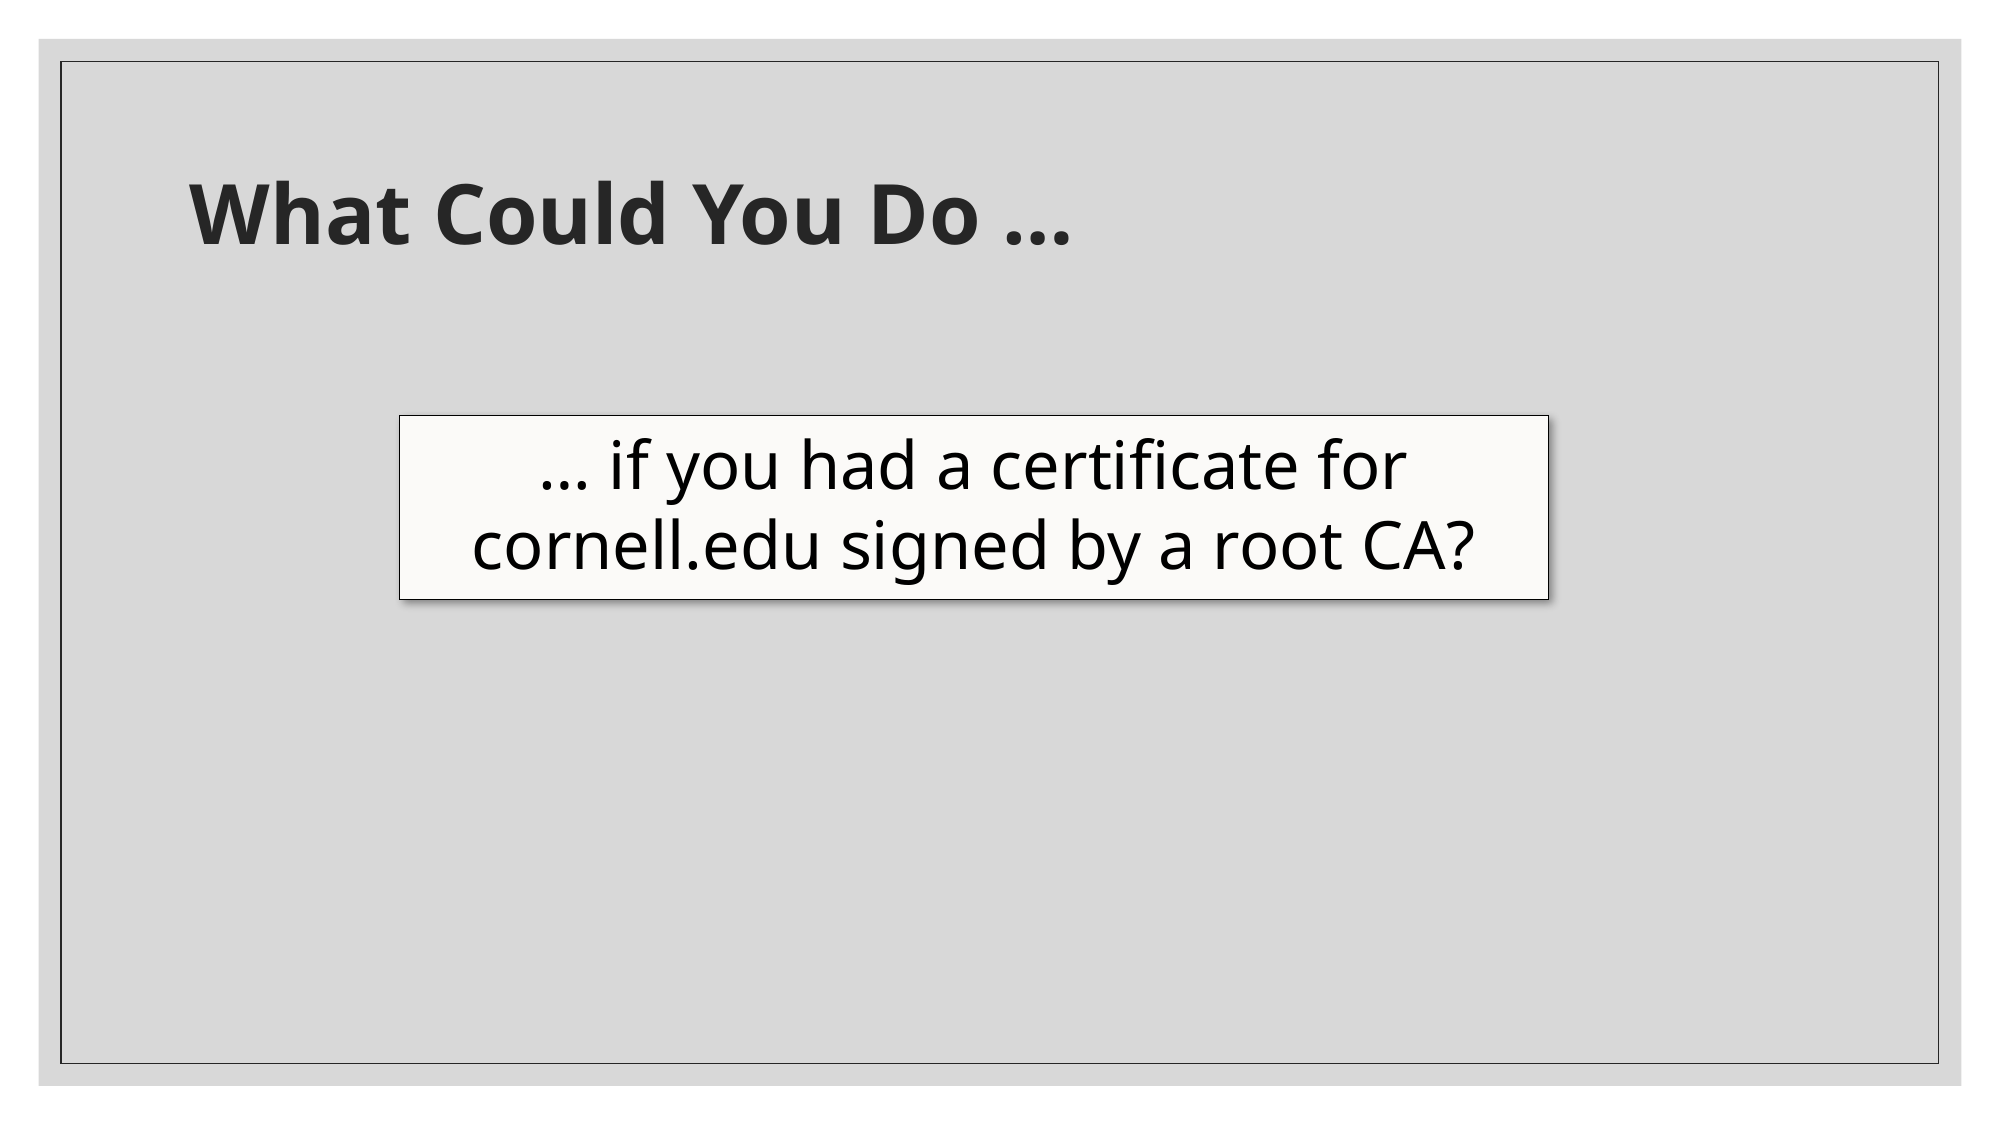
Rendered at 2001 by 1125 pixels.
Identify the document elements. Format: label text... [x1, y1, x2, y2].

title What Could You Do … [174, 105, 1825, 331]
slide_number 43 [1683, 1042, 2000, 1103]
text_box … if you had a certificate for cornell.edu signed by a root CA? [399, 415, 1549, 600]
